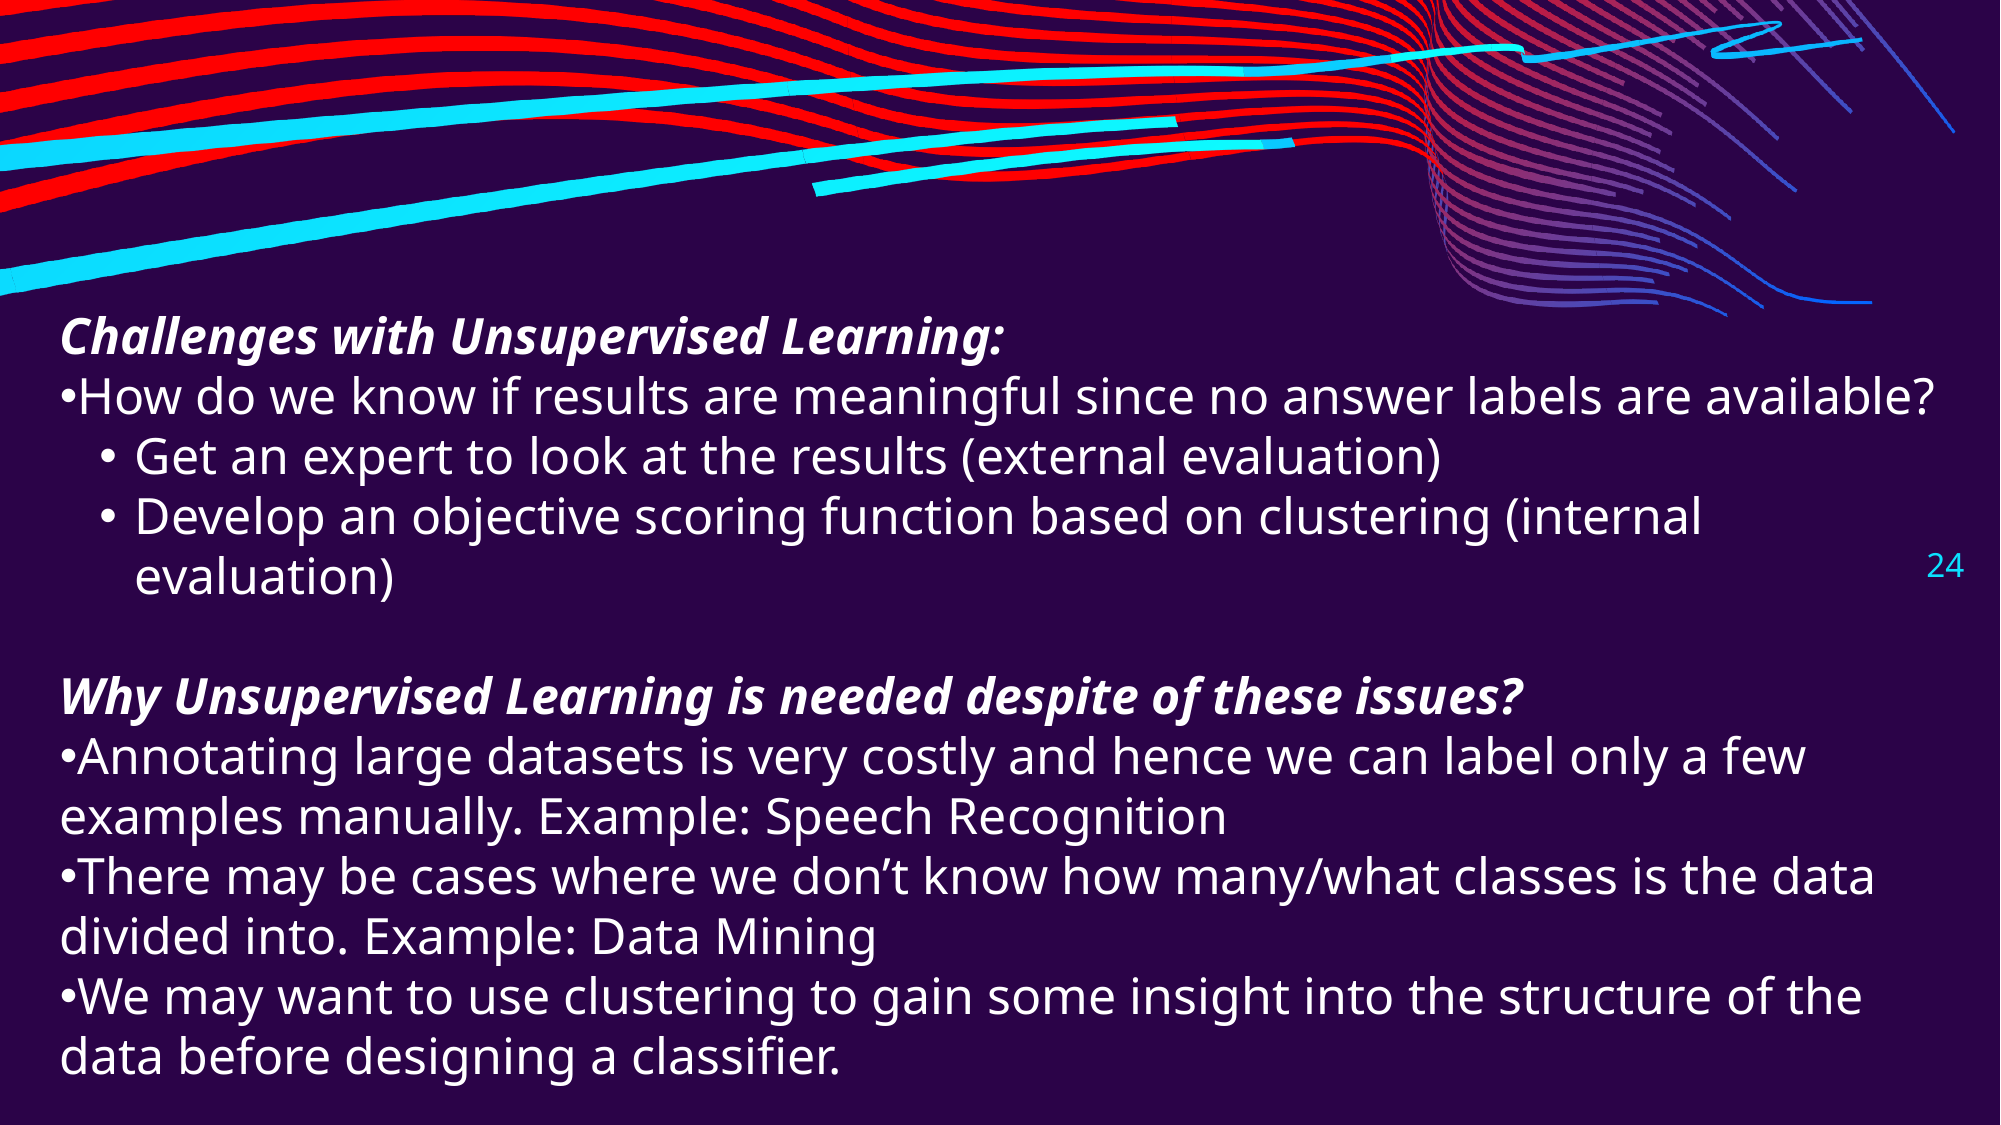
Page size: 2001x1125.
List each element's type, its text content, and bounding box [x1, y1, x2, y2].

picture [0, 0, 2000, 1125]
text_box Challenges with Unsupervised Learning: How do we know if results are meaningful since no answer labels are available? Get an expert to look at the results (external evaluation) Develop an objective scoring function based on clustering (internal evaluation) Why Unsupervised Learning is needed despite of these issues? Annotating large datasets is very costly and hence we can label only a few examples manually. Example: Speech Recognition There may be cases where we don’t know how many/what classes is the data divided into. Example: Data Mining We may want to use clustering to gain some insight into the structure of the data before designing a classifier. [45, 297, 1980, 1125]
